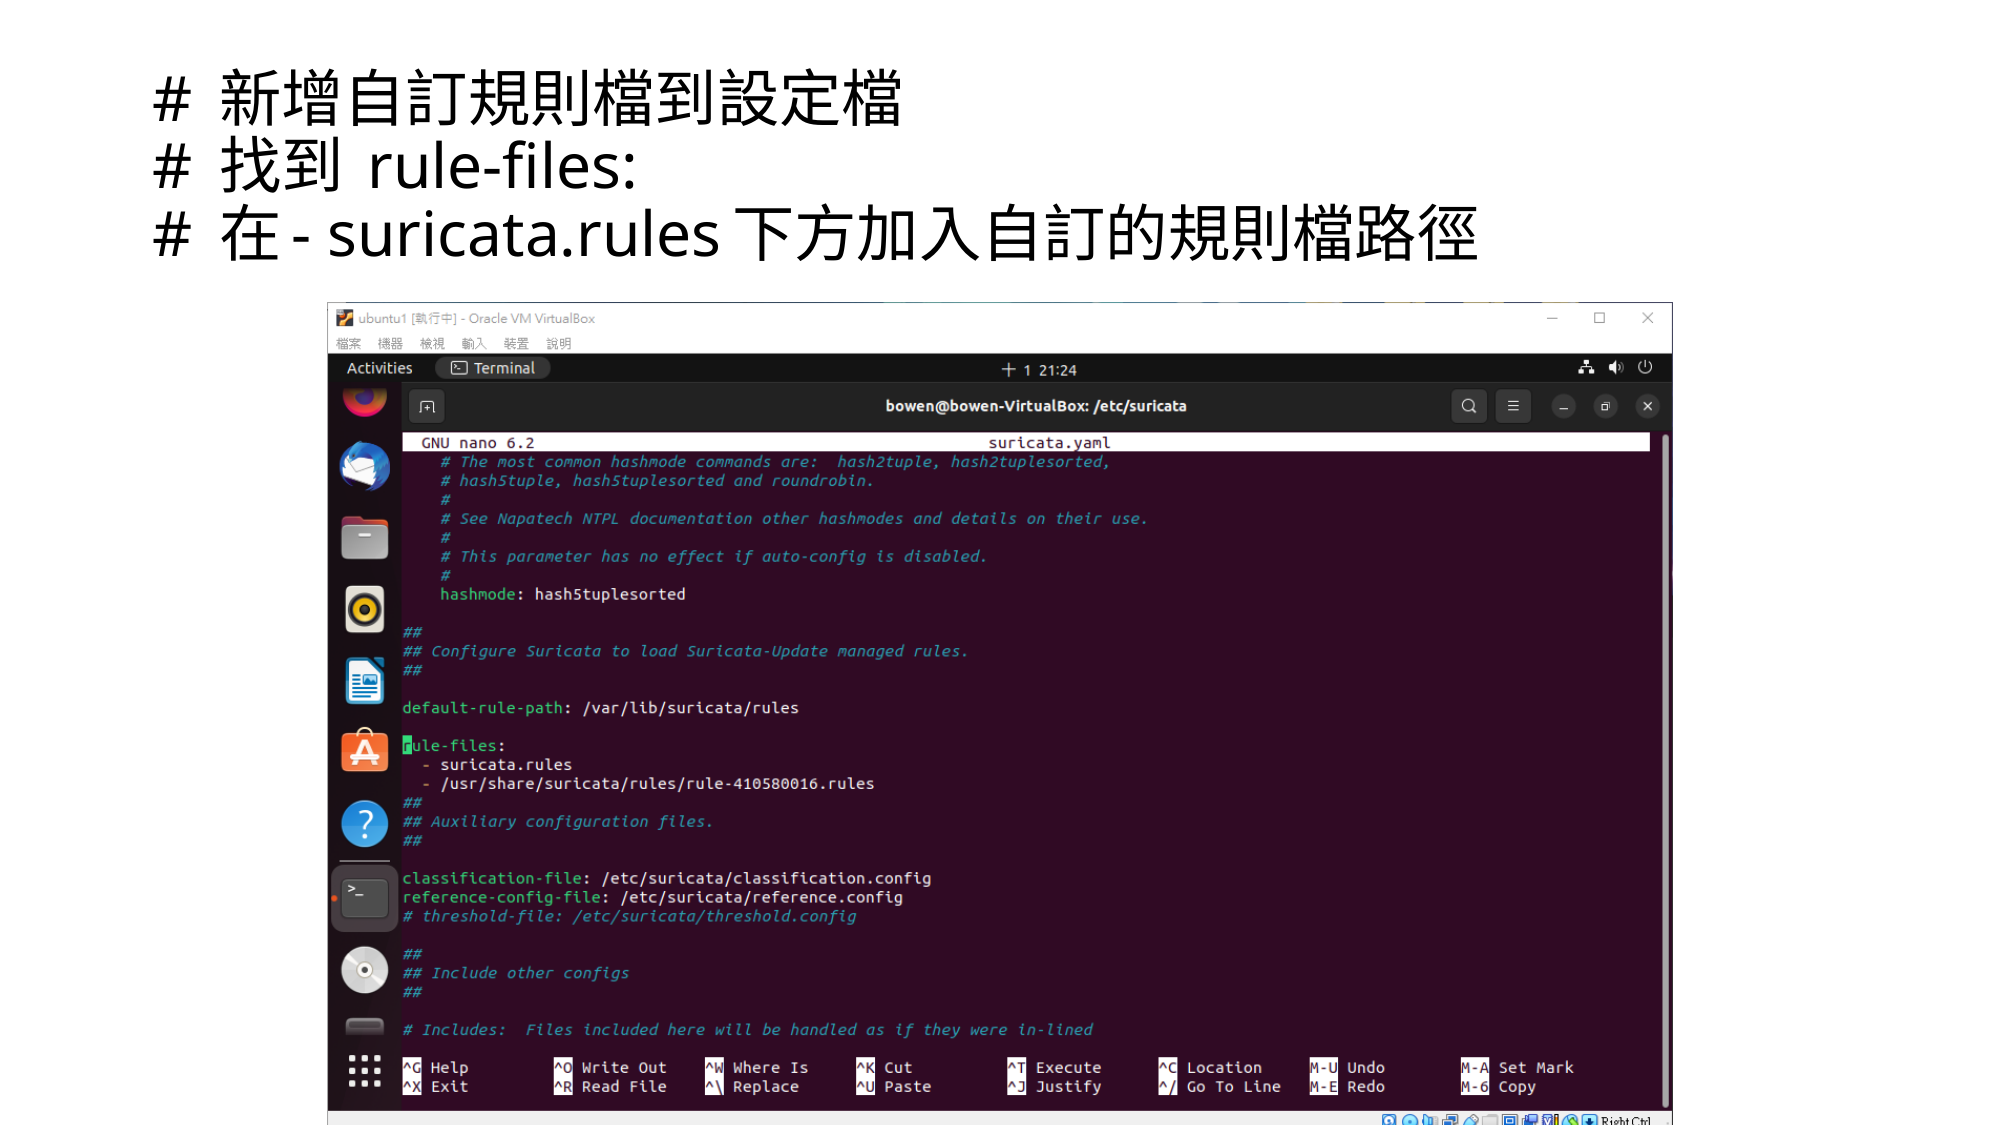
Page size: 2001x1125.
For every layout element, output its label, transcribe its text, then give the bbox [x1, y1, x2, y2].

title # 新增自訂規則檔到設定檔 # 找到 rule-files: # 在- suricata.rules下方加入自訂的規則檔路徑 [137, 59, 1863, 278]
picture [327, 302, 1673, 1125]
